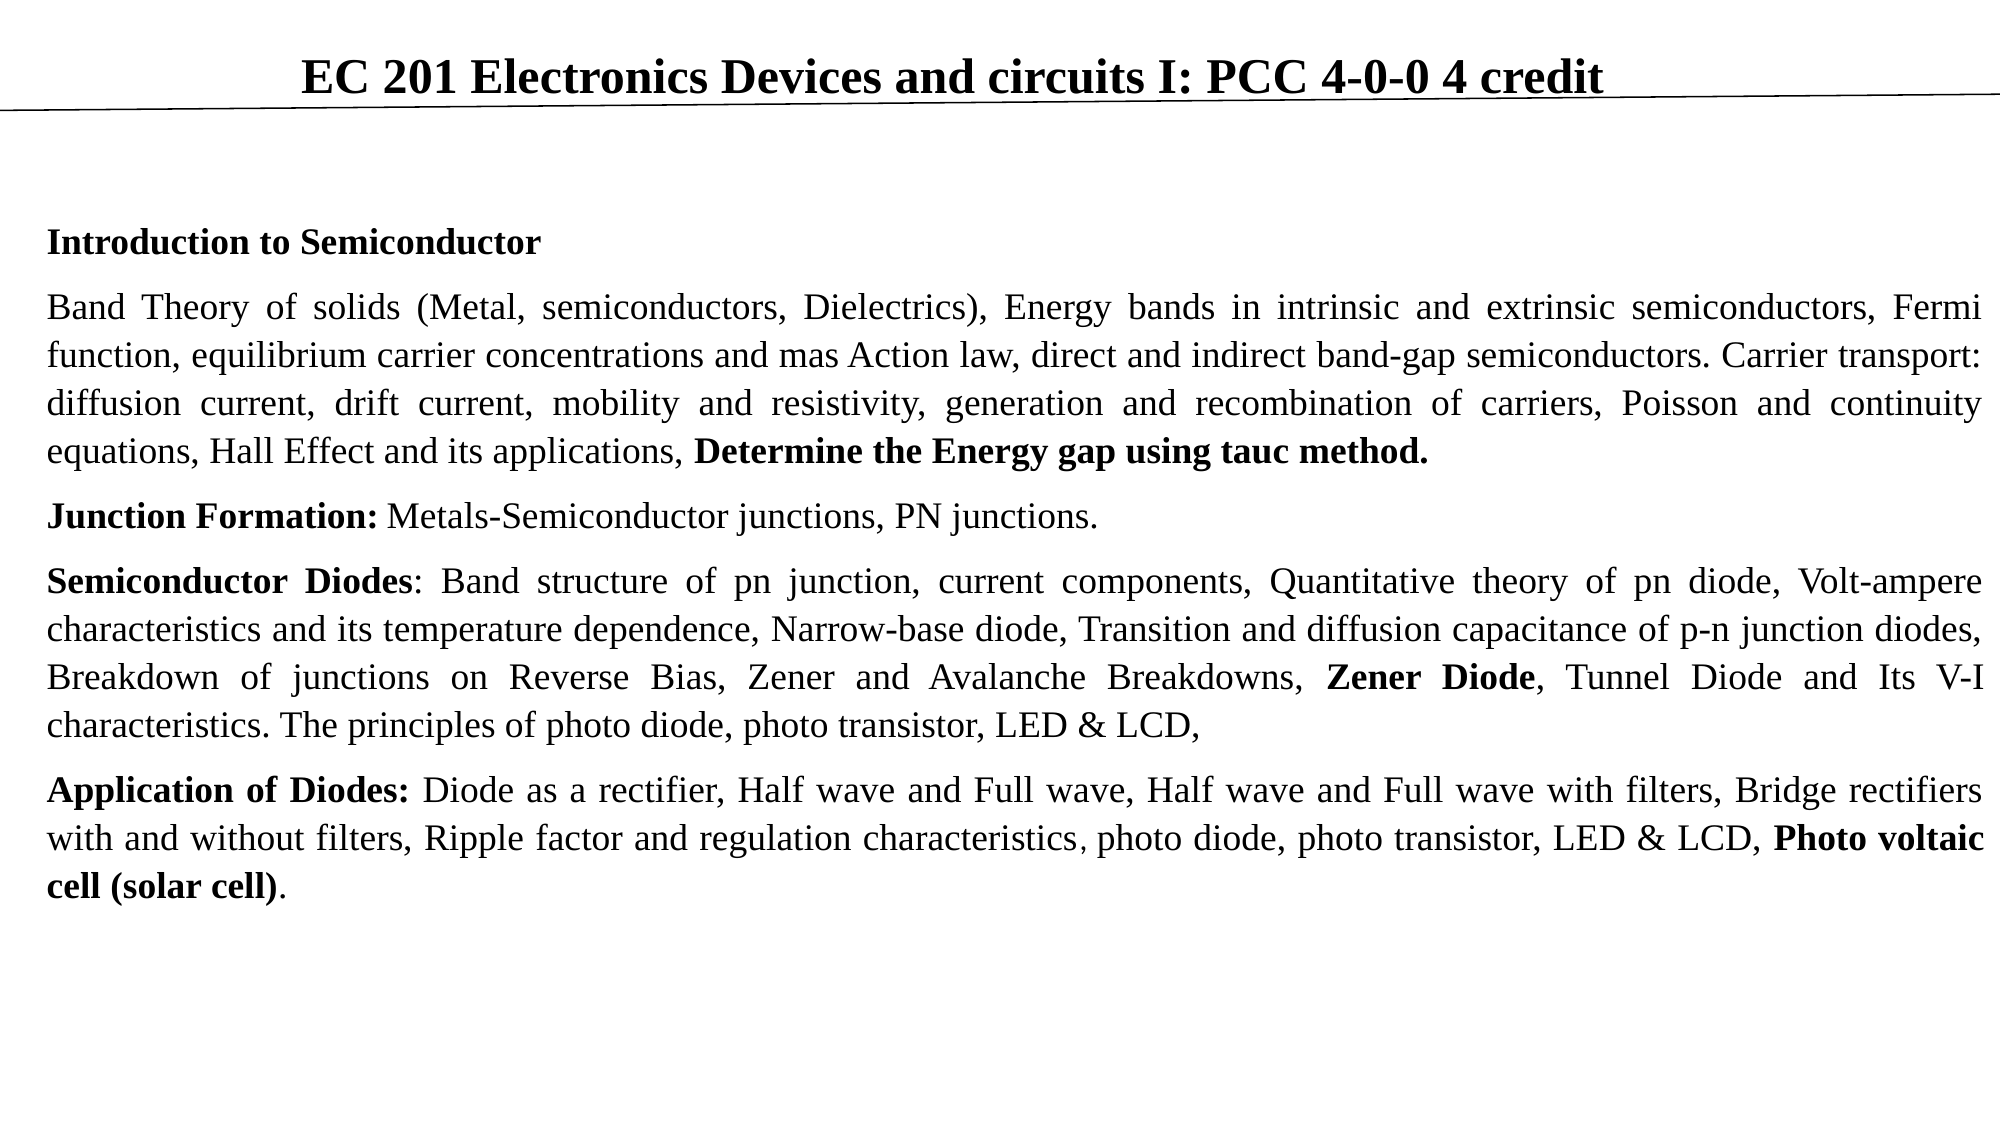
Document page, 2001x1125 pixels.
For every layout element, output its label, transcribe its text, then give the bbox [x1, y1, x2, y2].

text_box Introduction to Semiconductor Band Theory of solids (Metal, semiconductors, Dielectrics), Energy bands in intrinsic and extrinsic semiconductors, Fermi function, equilibrium carrier concentrations and mas Action law, direct and indirect band-gap semiconductors. Carrier transport: diffusion current, drift current, mobility and resistivity, generation and recombination of carriers, Poisson and continuity equations, Hall Effect and its applications, Determine the Energy gap using tauc method. Junction Formation: Metals-Semiconductor junctions, PN junctions. Semiconductor Diodes: Band structure of pn junction, current components, Quantitative theory of pn diode, Volt-ampere characteristics and its temperature dependence, Narrow-base diode, Transition and diffusion capacitance of p-n junction diodes, Breakdown of junctions on Reverse Bias, Zener and Avalanche Breakdowns, Zener Diode, Tunnel Diode and Its V-I characteristics. The principles of photo diode, photo transistor, LED & LCD, Application of Diodes: Diode as a rectifier, Half wave and Full wave, Half wave and Full wave with filters, Bridge rectifiers with and without filters, Ripple factor and regulation characteristics, photo diode, photo transistor, LED & LCD, Photo voltaic cell (solar cell). [31, 206, 2000, 979]
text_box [0, 93, 2000, 111]
text_box EC 201 Electronics Devices and circuits I: PCC 4-0-0 4 credit [286, 31, 1812, 93]
